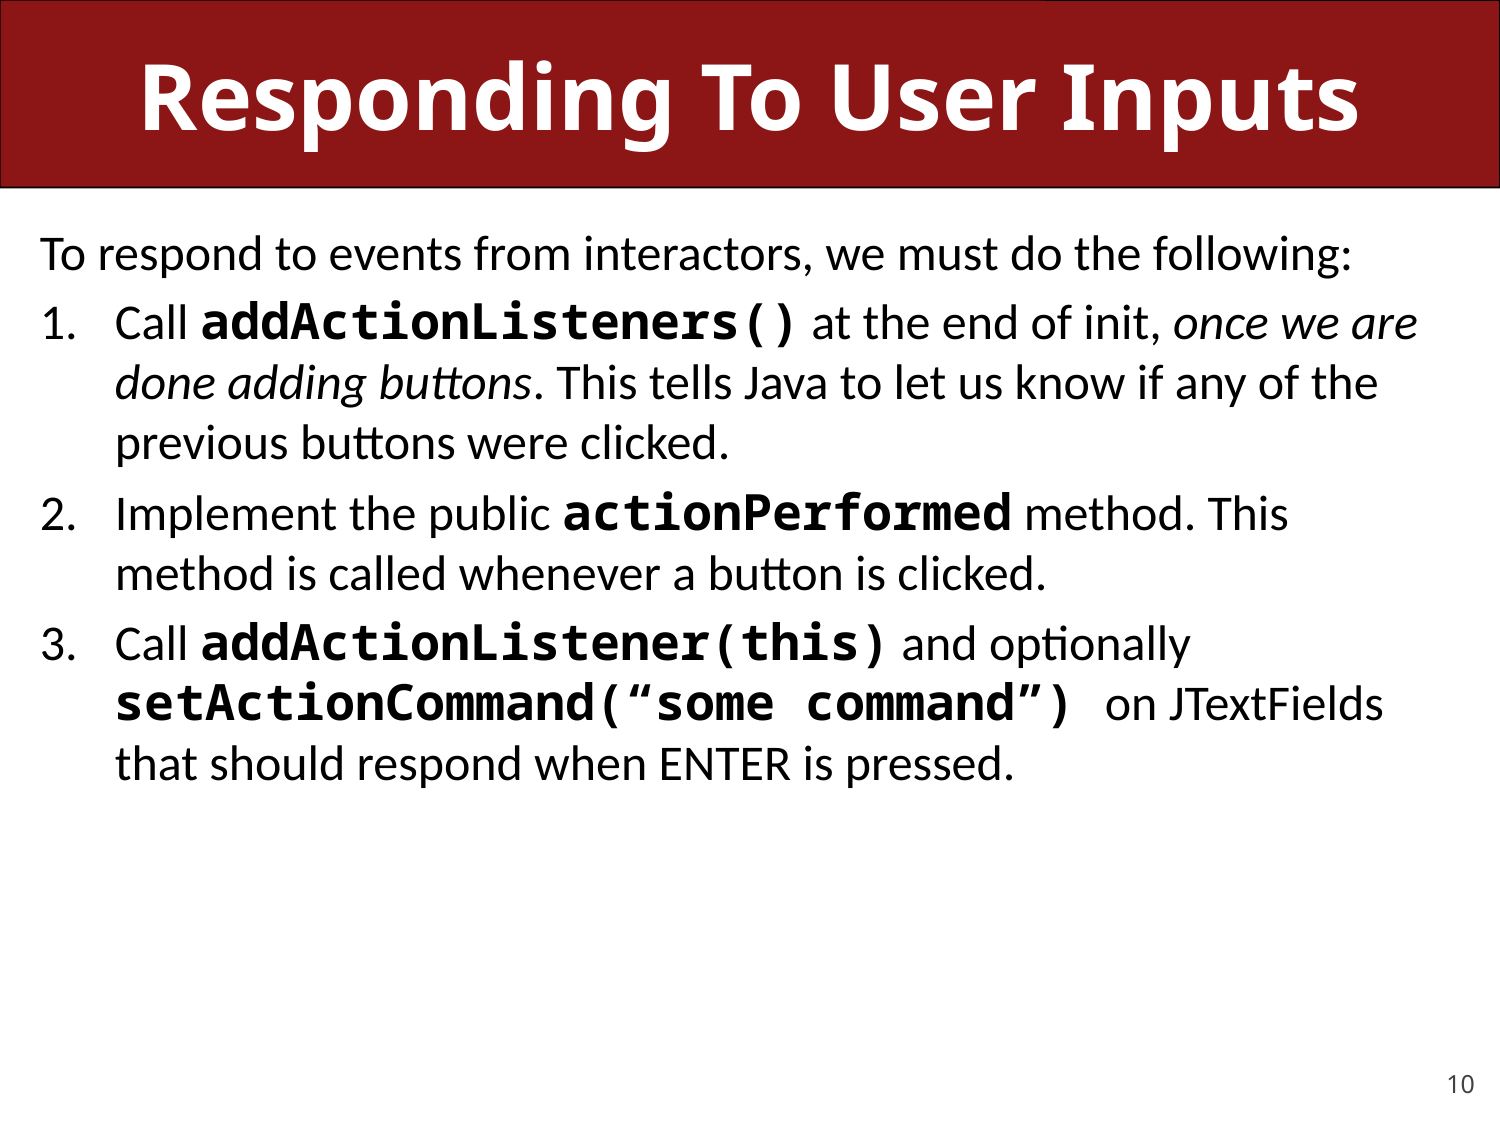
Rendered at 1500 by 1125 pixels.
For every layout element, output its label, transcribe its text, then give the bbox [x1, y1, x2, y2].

title Responding To User Inputs [75, 0, 1425, 188]
list To respond to events from interactors, we must do the following: Call addActionListeners() at the end of init, once we are done adding buttons. This tells Java to let us know if any of the previous buttons were clicked. Implement the public actionPerformed method. This method is called whenever a button is clicked. Call addActionListener(this) and optionally setActionCommand(“some command”) on JTextFields that should respond when ENTER is pressed. [24, 212, 1475, 1063]
